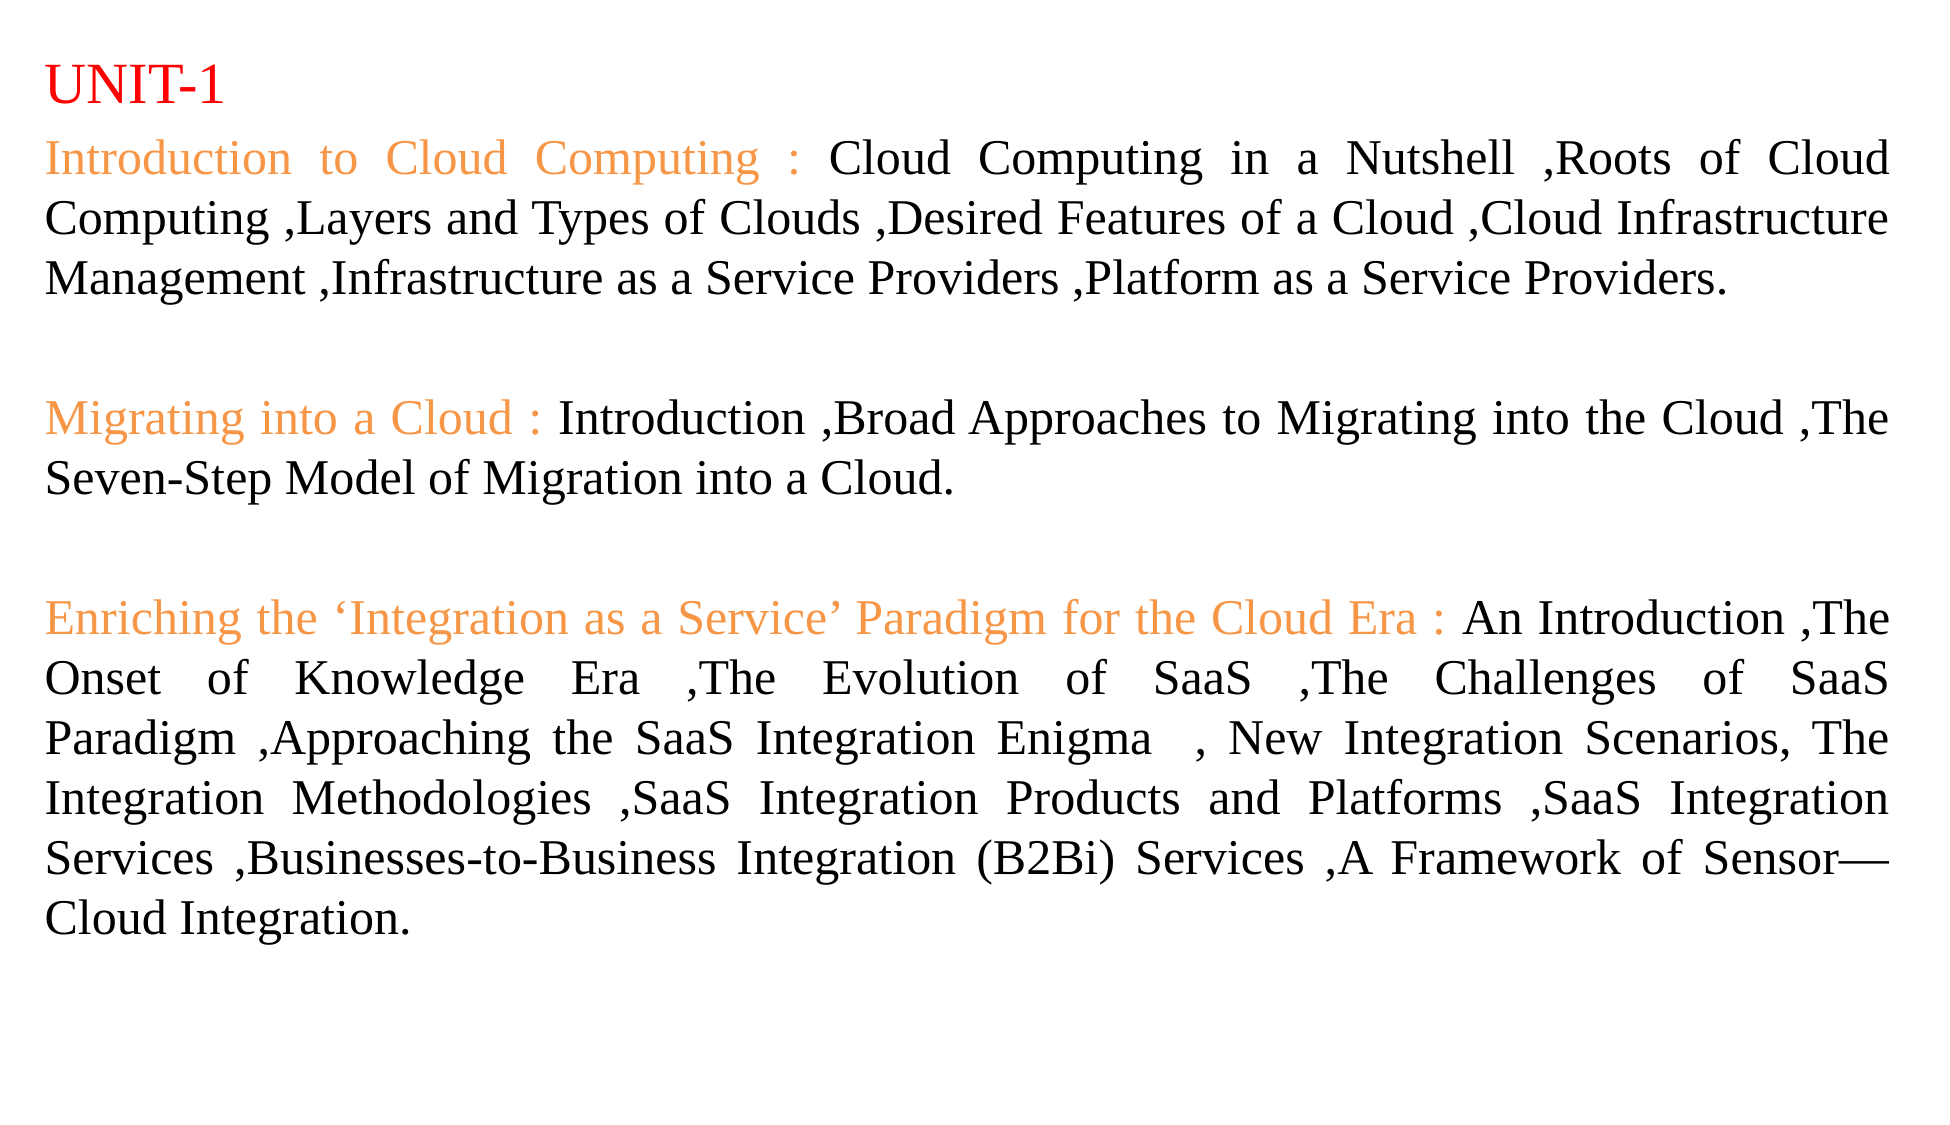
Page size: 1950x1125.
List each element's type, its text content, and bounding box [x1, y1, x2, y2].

list UNIT-1 Introduction to Cloud Computing : Cloud Computing in a Nutshell ,Roots of Cloud Computing ,Layers and Types of Clouds ,Desired Features of a Cloud ,Cloud Infrastructure Management ,Infrastructure as a Service Providers ,Platform as a Service Providers. Migrating into a Cloud : Introduction ,Broad Approaches to Migrating into the Cloud ,The Seven-Step Model of Migration into a Cloud. Enriching the ‘Integration as a Service’ Paradigm for the Cloud Era : An Introduction ,The Onset of Knowledge Era ,The Evolution of SaaS ,The Challenges of SaaS Paradigm ,Approaching the SaaS Integration Enigma , New Integration Scenarios, The Integration Methodologies ,SaaS Integration Products and Platforms ,SaaS Integration Services ,Businesses-to-Business Integration (B2Bi) Services ,A Framework of Sensor—Cloud Integration. [29, 37, 1906, 1088]
